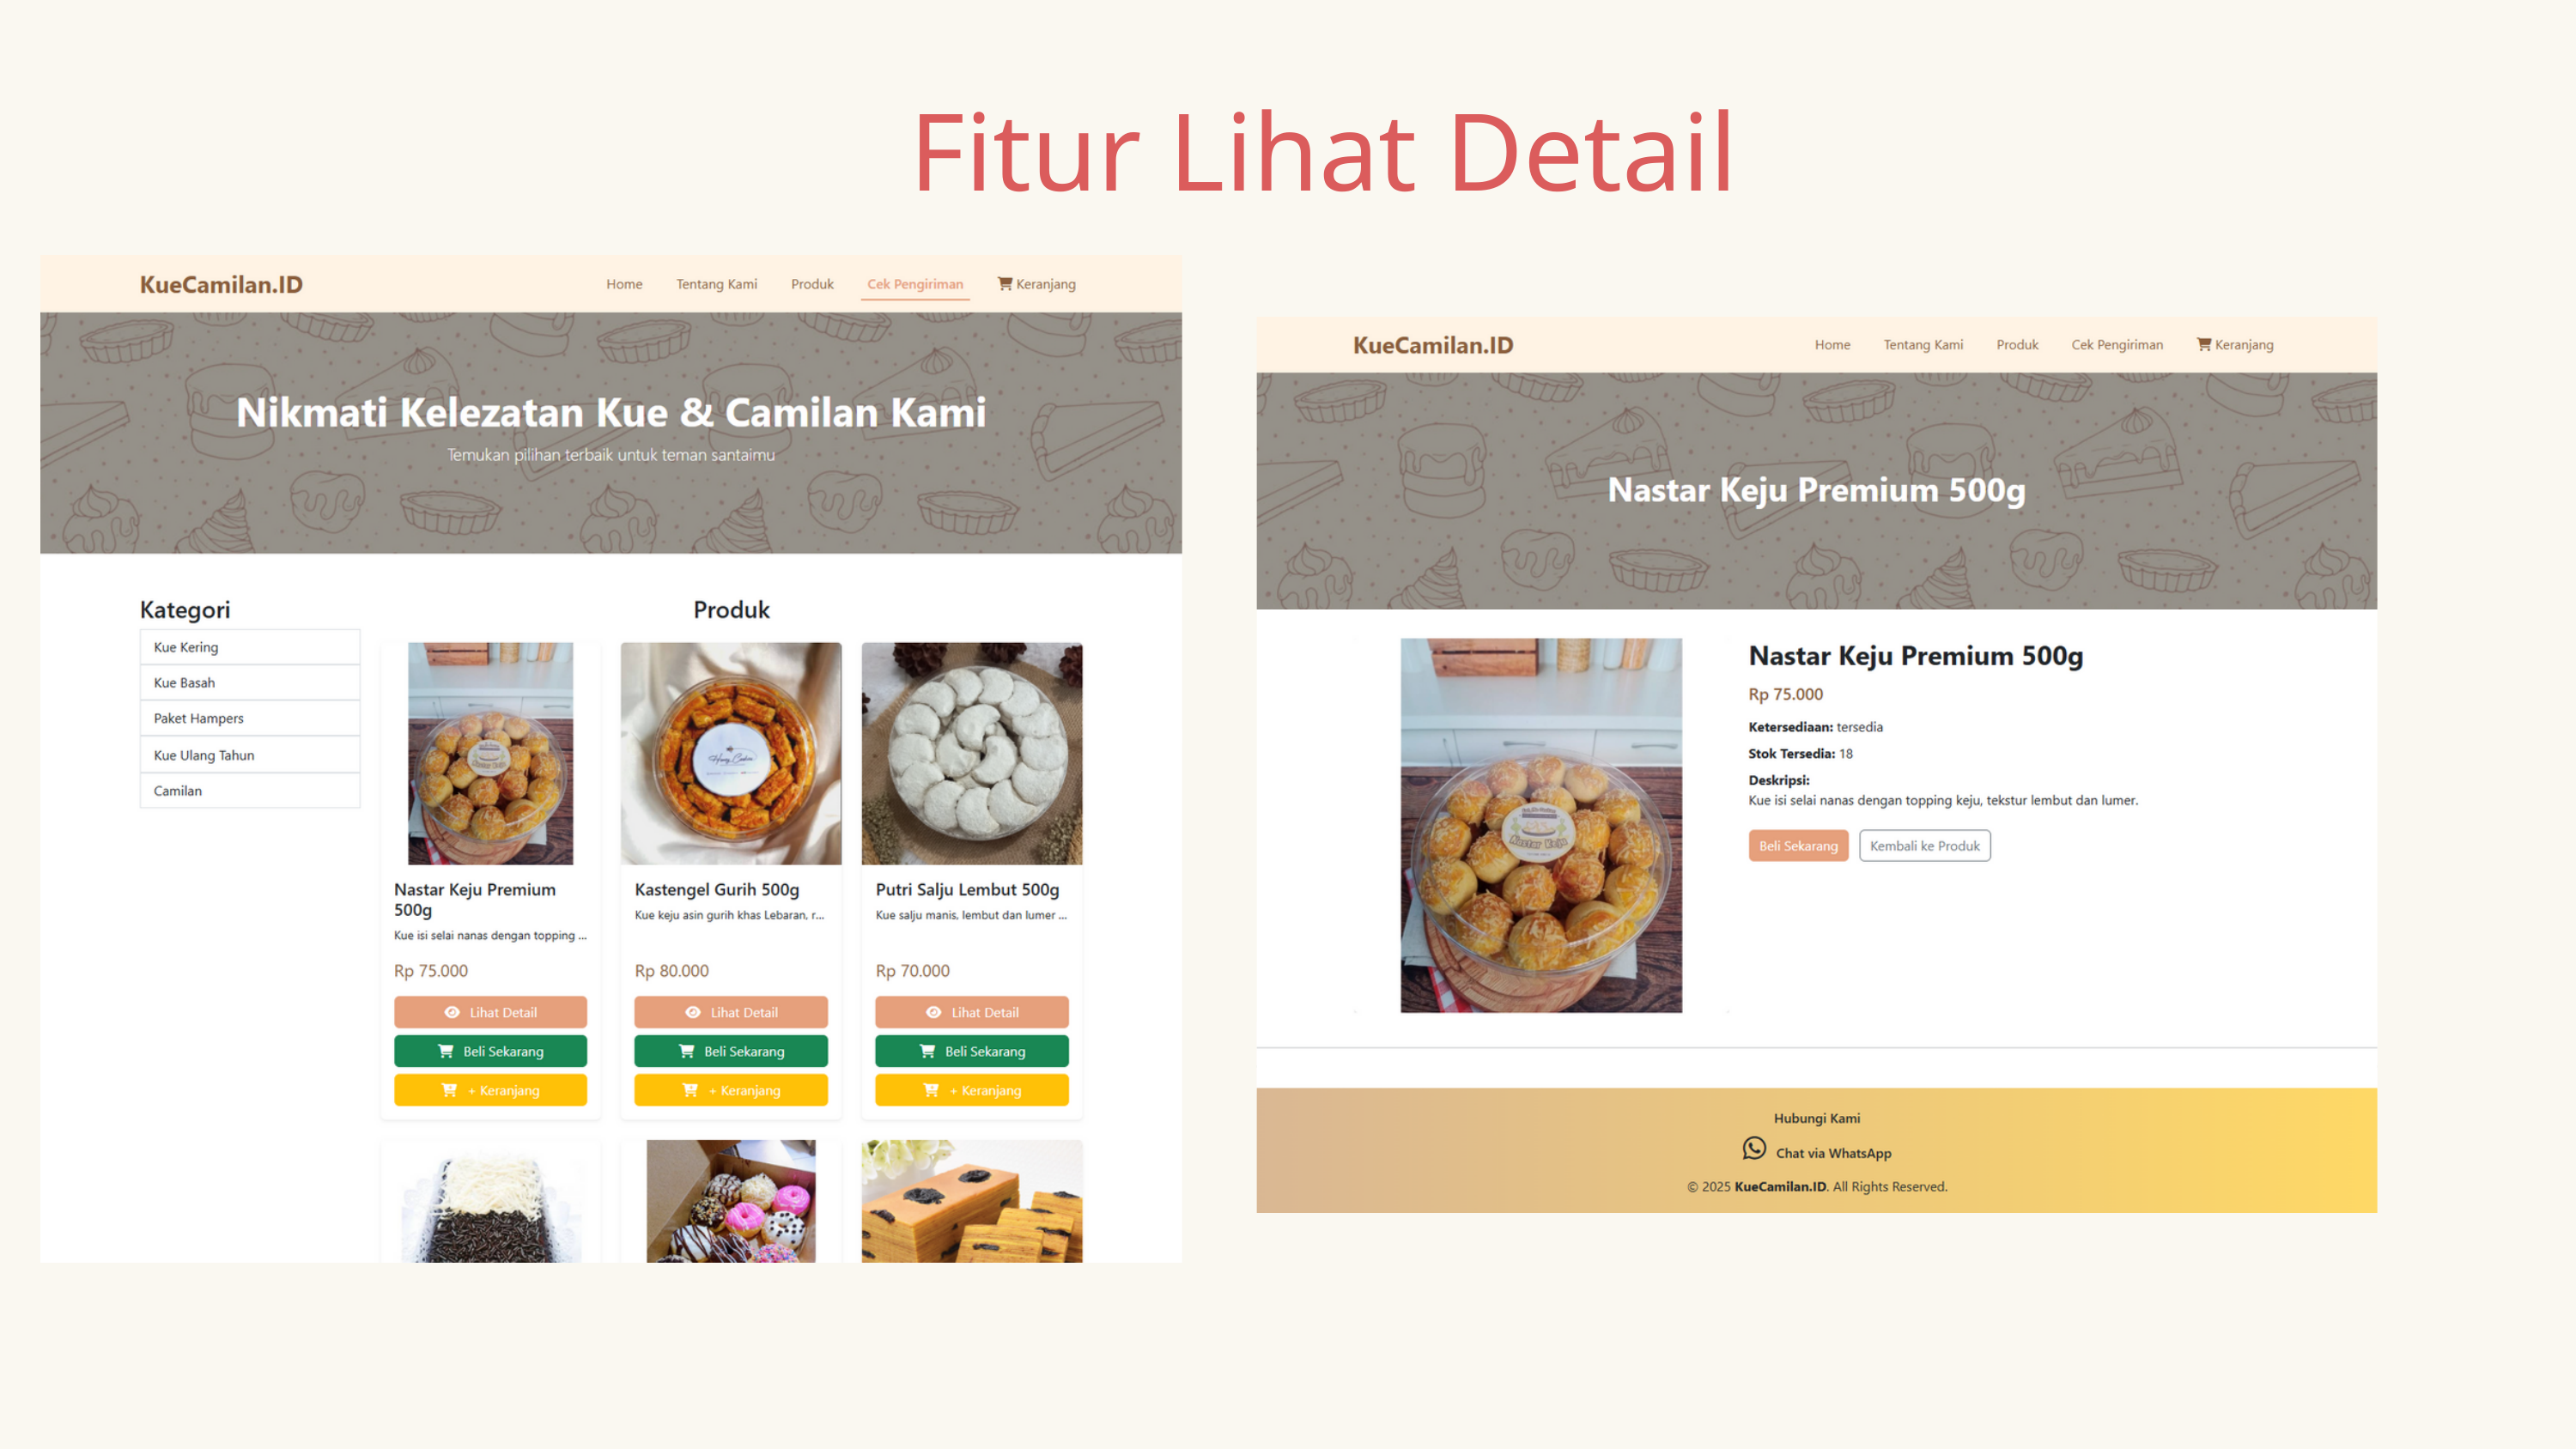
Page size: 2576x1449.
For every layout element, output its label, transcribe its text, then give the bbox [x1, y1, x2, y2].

text_box [1256, 609, 2378, 1022]
text_box Fitur Lihat Detail [763, 62, 1884, 212]
text_box [1256, 1022, 2378, 1213]
text_box [1256, 317, 2378, 609]
text_box [40, 255, 1182, 743]
text_box [40, 743, 1182, 1263]
